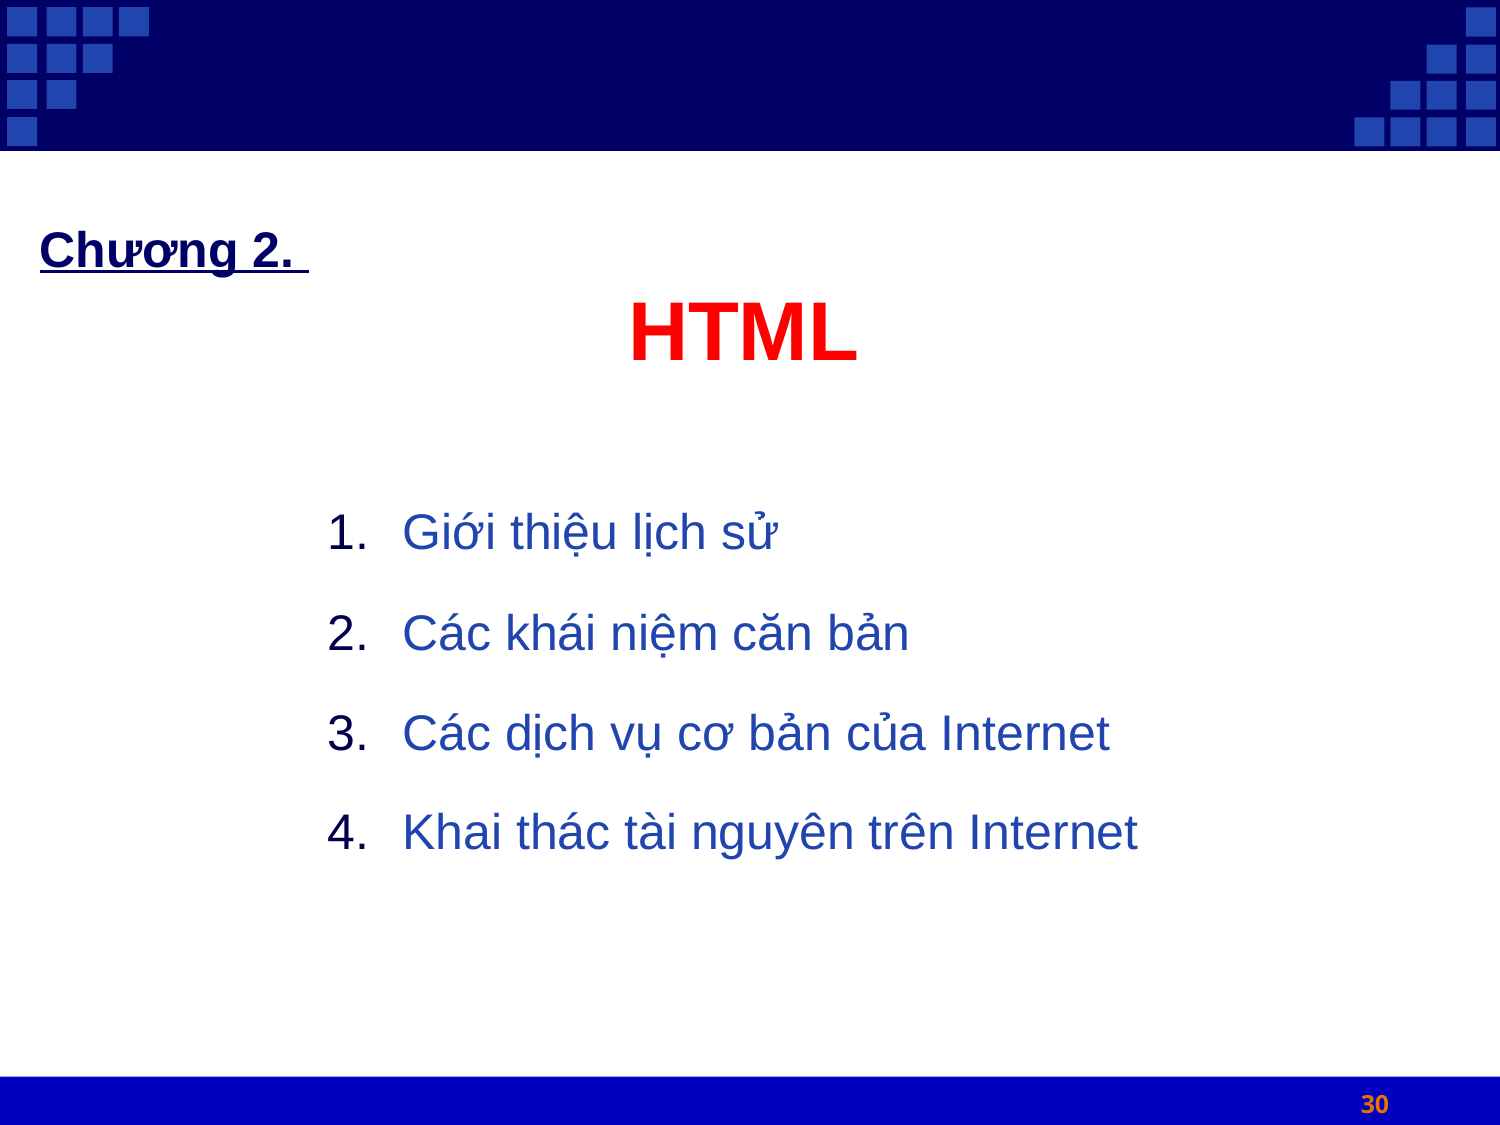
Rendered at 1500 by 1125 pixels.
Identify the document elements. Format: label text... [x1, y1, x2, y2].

text_box Chương 2. HTML [24, 179, 1463, 385]
list Giới thiệu lịch sử Các khái niệm căn bản Các dịch vụ cơ bản của Internet Khai thác tài nguyên trên Internet [312, 462, 1275, 963]
slide_number 30 [1324, 1080, 1426, 1125]
